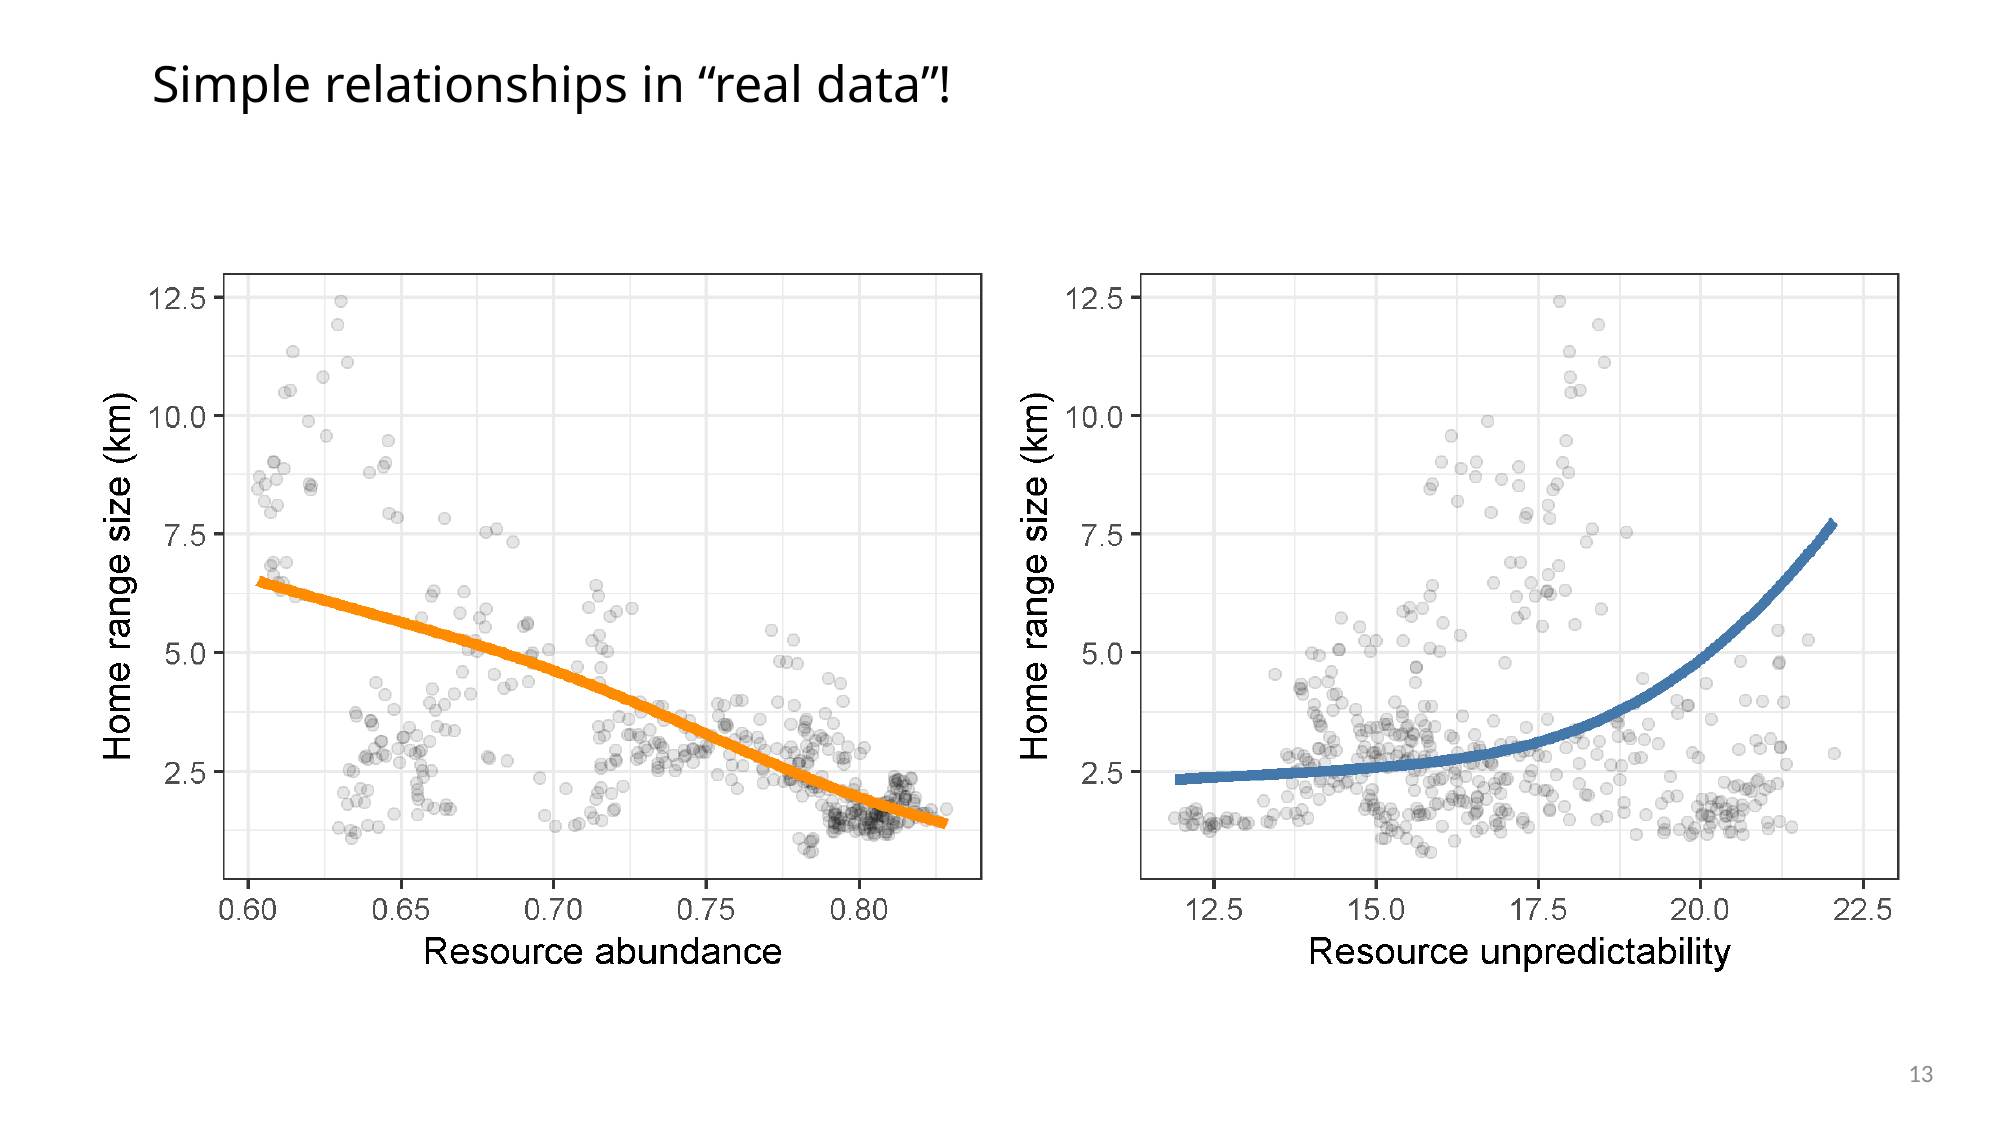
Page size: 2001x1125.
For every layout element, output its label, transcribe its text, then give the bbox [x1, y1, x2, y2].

picture [83, 255, 1917, 990]
title Simple relationships in “real data”! [137, 59, 1863, 112]
slide_number 13 [1830, 1042, 1949, 1103]
